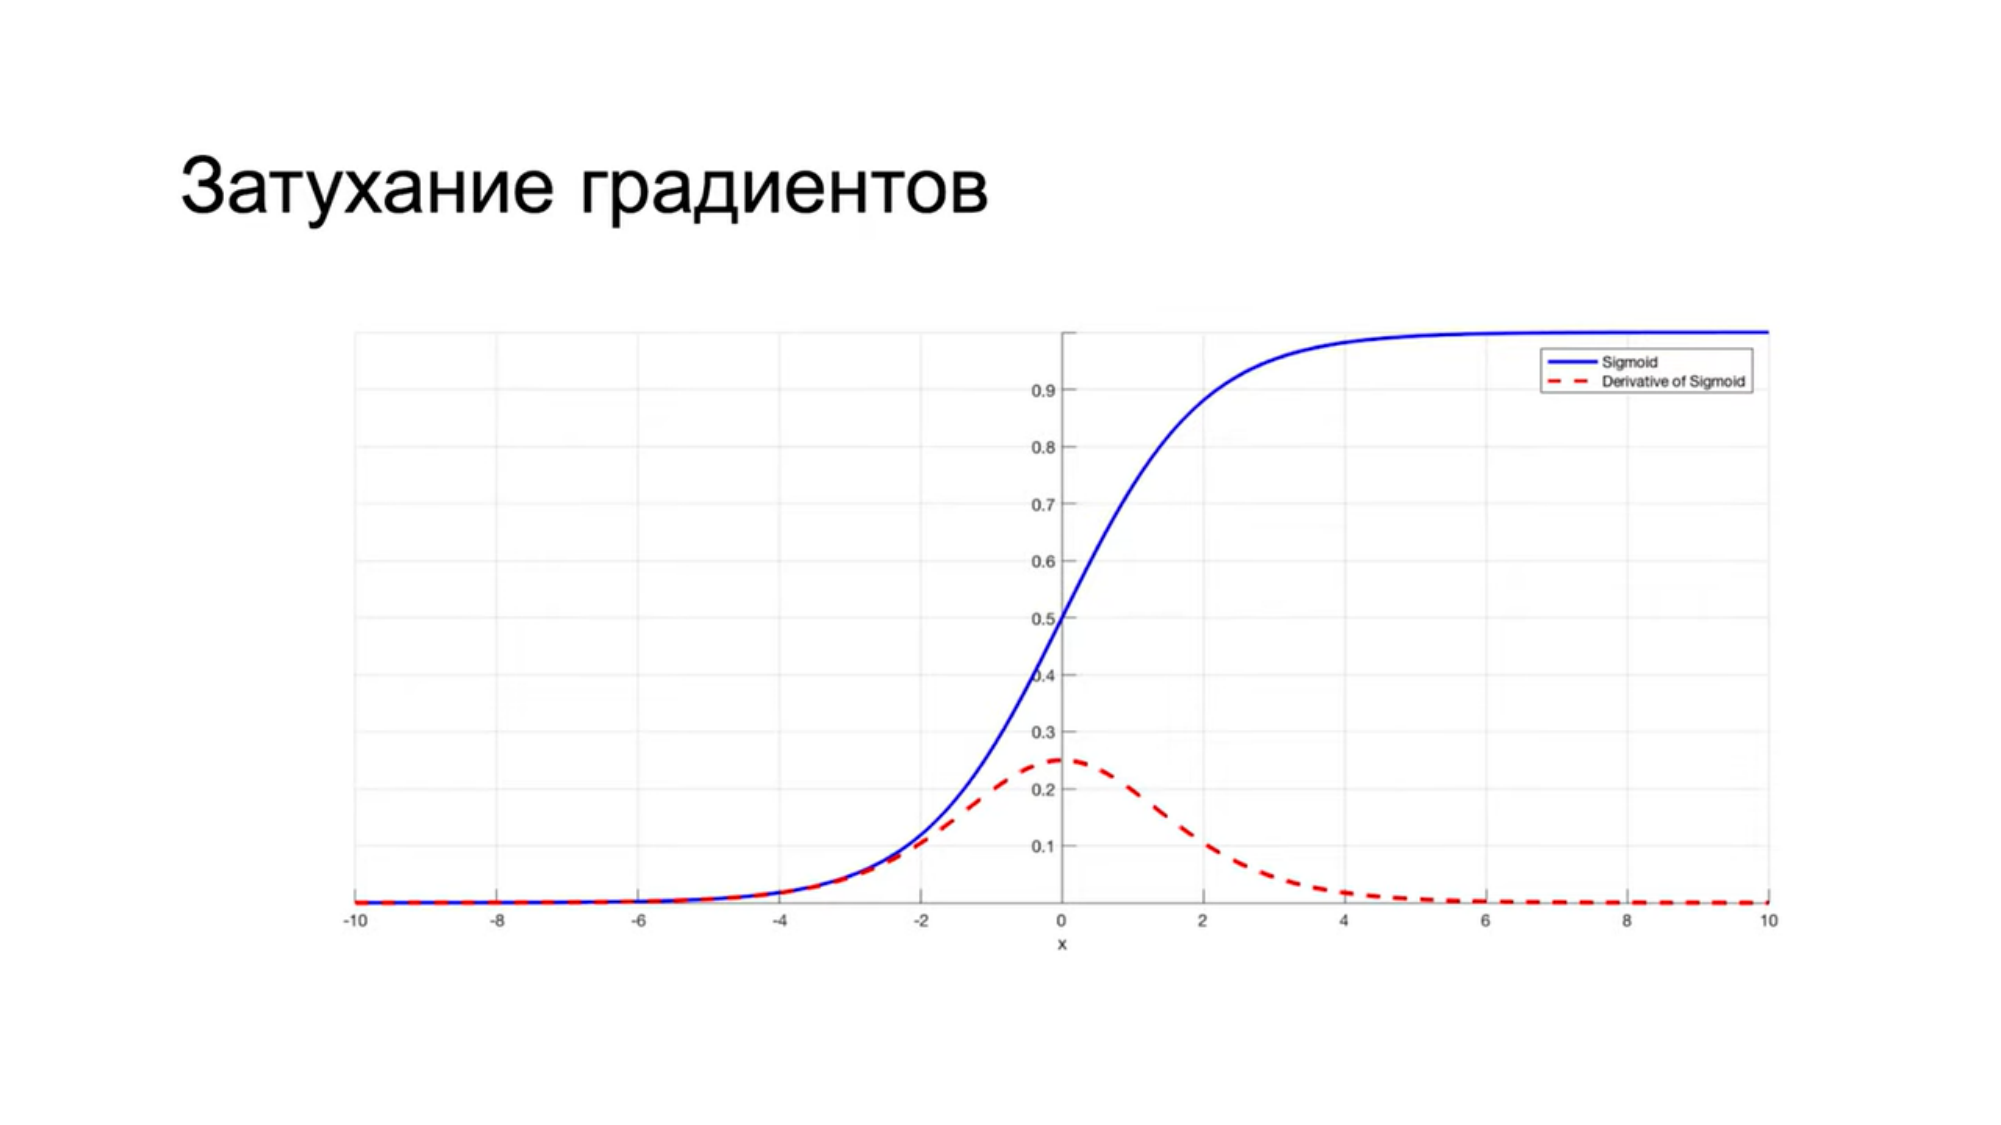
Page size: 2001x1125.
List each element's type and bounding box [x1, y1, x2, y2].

picture [137, 112, 1862, 1012]
